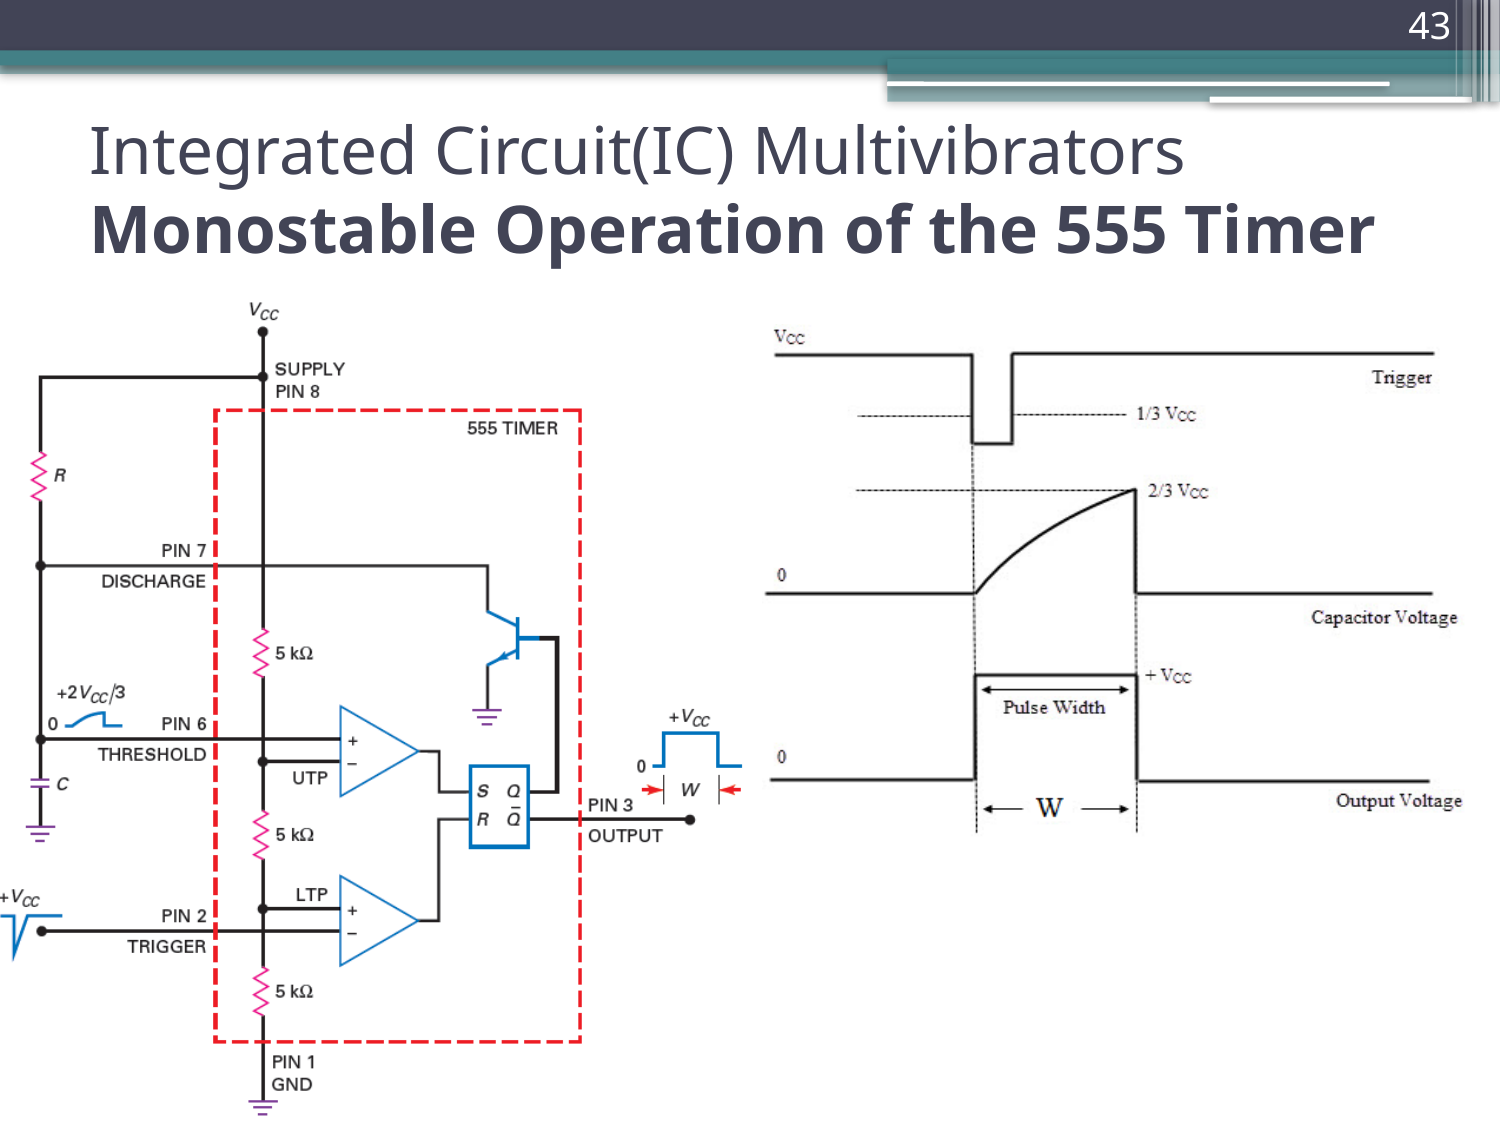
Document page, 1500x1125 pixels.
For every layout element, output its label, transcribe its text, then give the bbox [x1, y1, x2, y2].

text_box [24, 24, 1500, 100]
slide_number 43 [1341, 0, 1466, 61]
title Integrated Circuit(IC) Multivibrators Monostable Operation of the 555 Timer [75, 100, 1500, 275]
picture [762, 324, 1466, 839]
picture [0, 299, 748, 1125]
